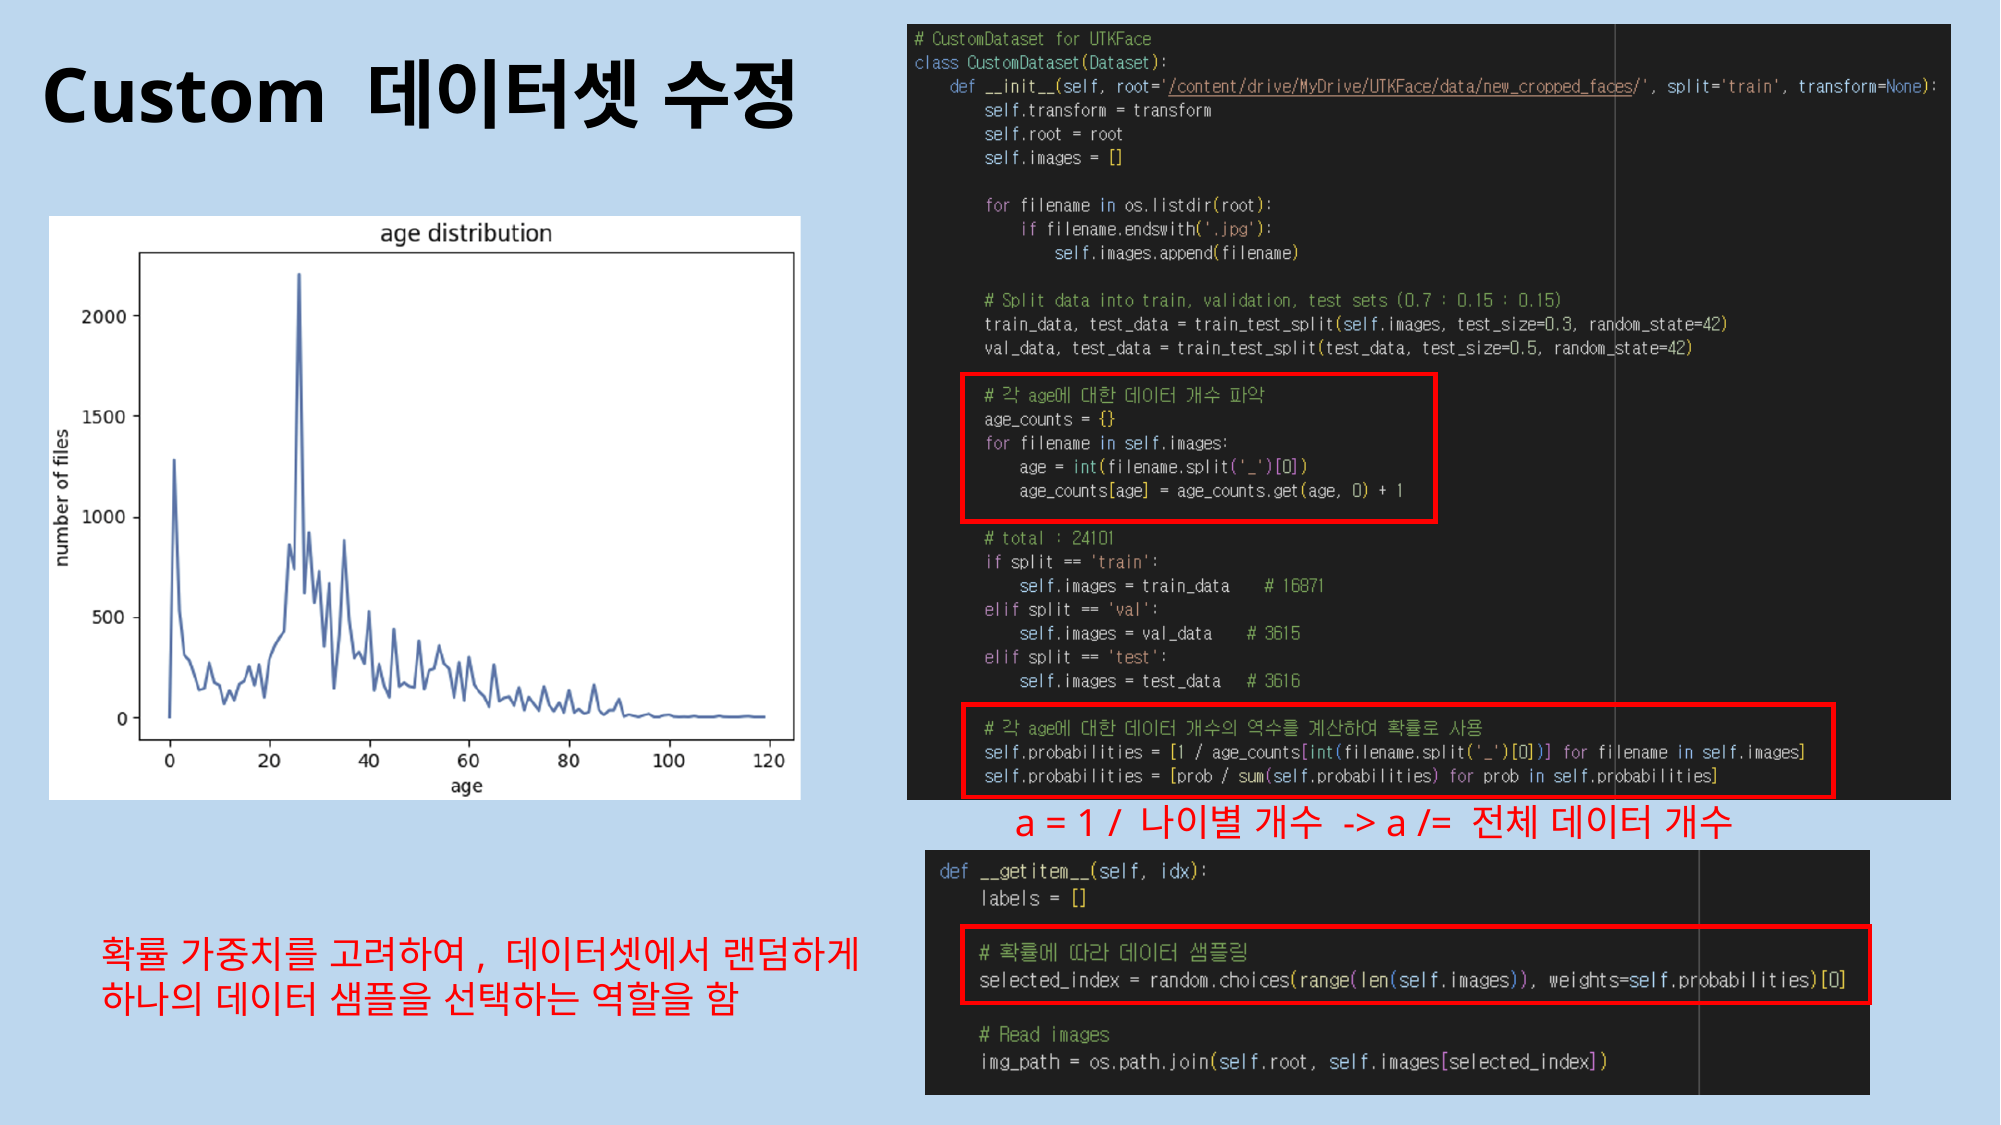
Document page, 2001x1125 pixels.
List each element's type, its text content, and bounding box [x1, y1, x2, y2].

text_box a = 1 / 나이별 개수 -> a /= 전체 데이터 개수 [999, 800, 1826, 850]
picture [925, 850, 1870, 1095]
text_box 확률 가중치를 고려하여, 데이터셋에서 랜덤하게 하나의 데이터 샘플을 선택하는 역할을 함 [86, 923, 925, 1029]
picture [906, 24, 1951, 800]
picture [49, 216, 801, 800]
text_box Custom 데이터셋 수정 [26, 24, 906, 173]
